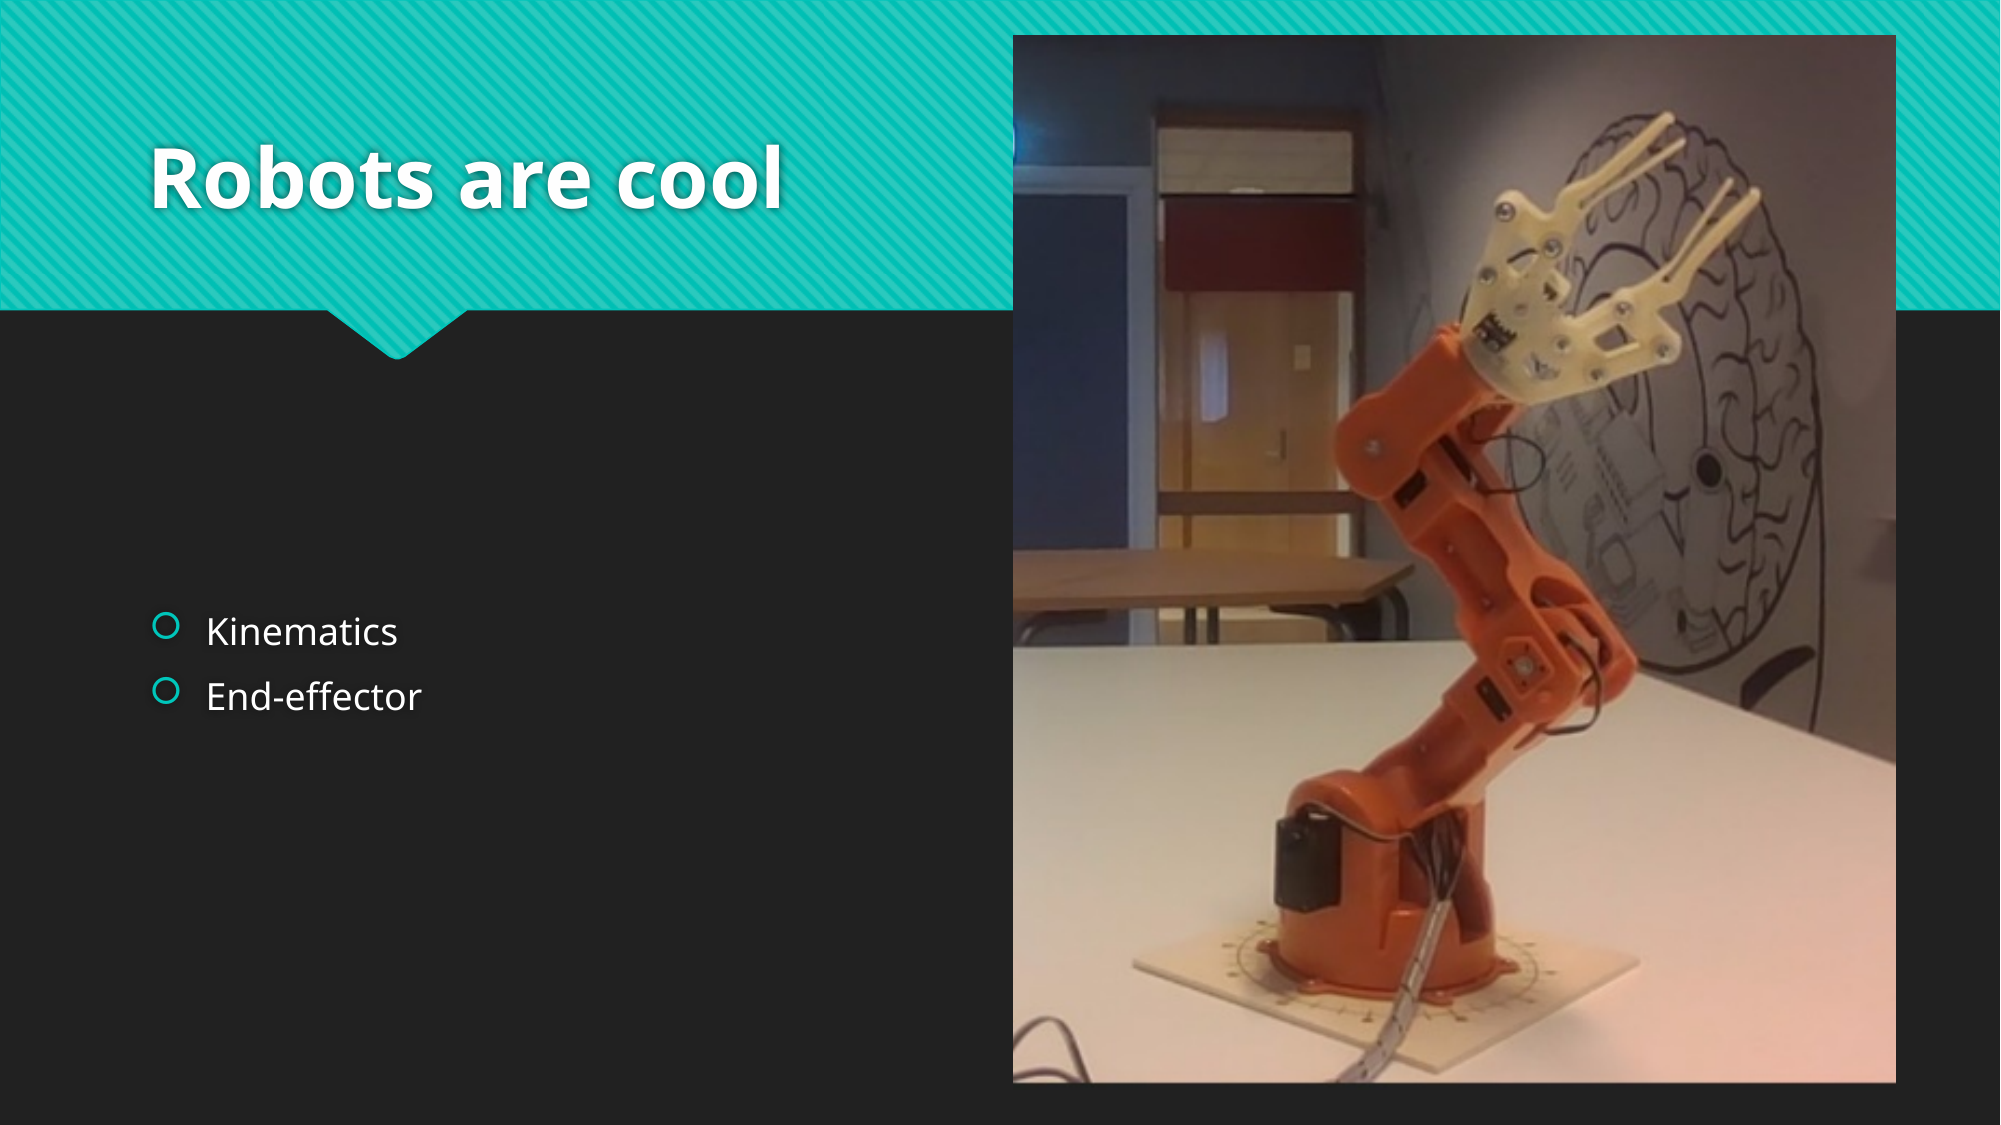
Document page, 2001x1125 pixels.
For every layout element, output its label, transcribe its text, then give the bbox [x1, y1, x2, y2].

picture [1013, 35, 1896, 1090]
list Kinematics End-effector [134, 364, 1013, 962]
title Robots are cool [132, 73, 1013, 233]
